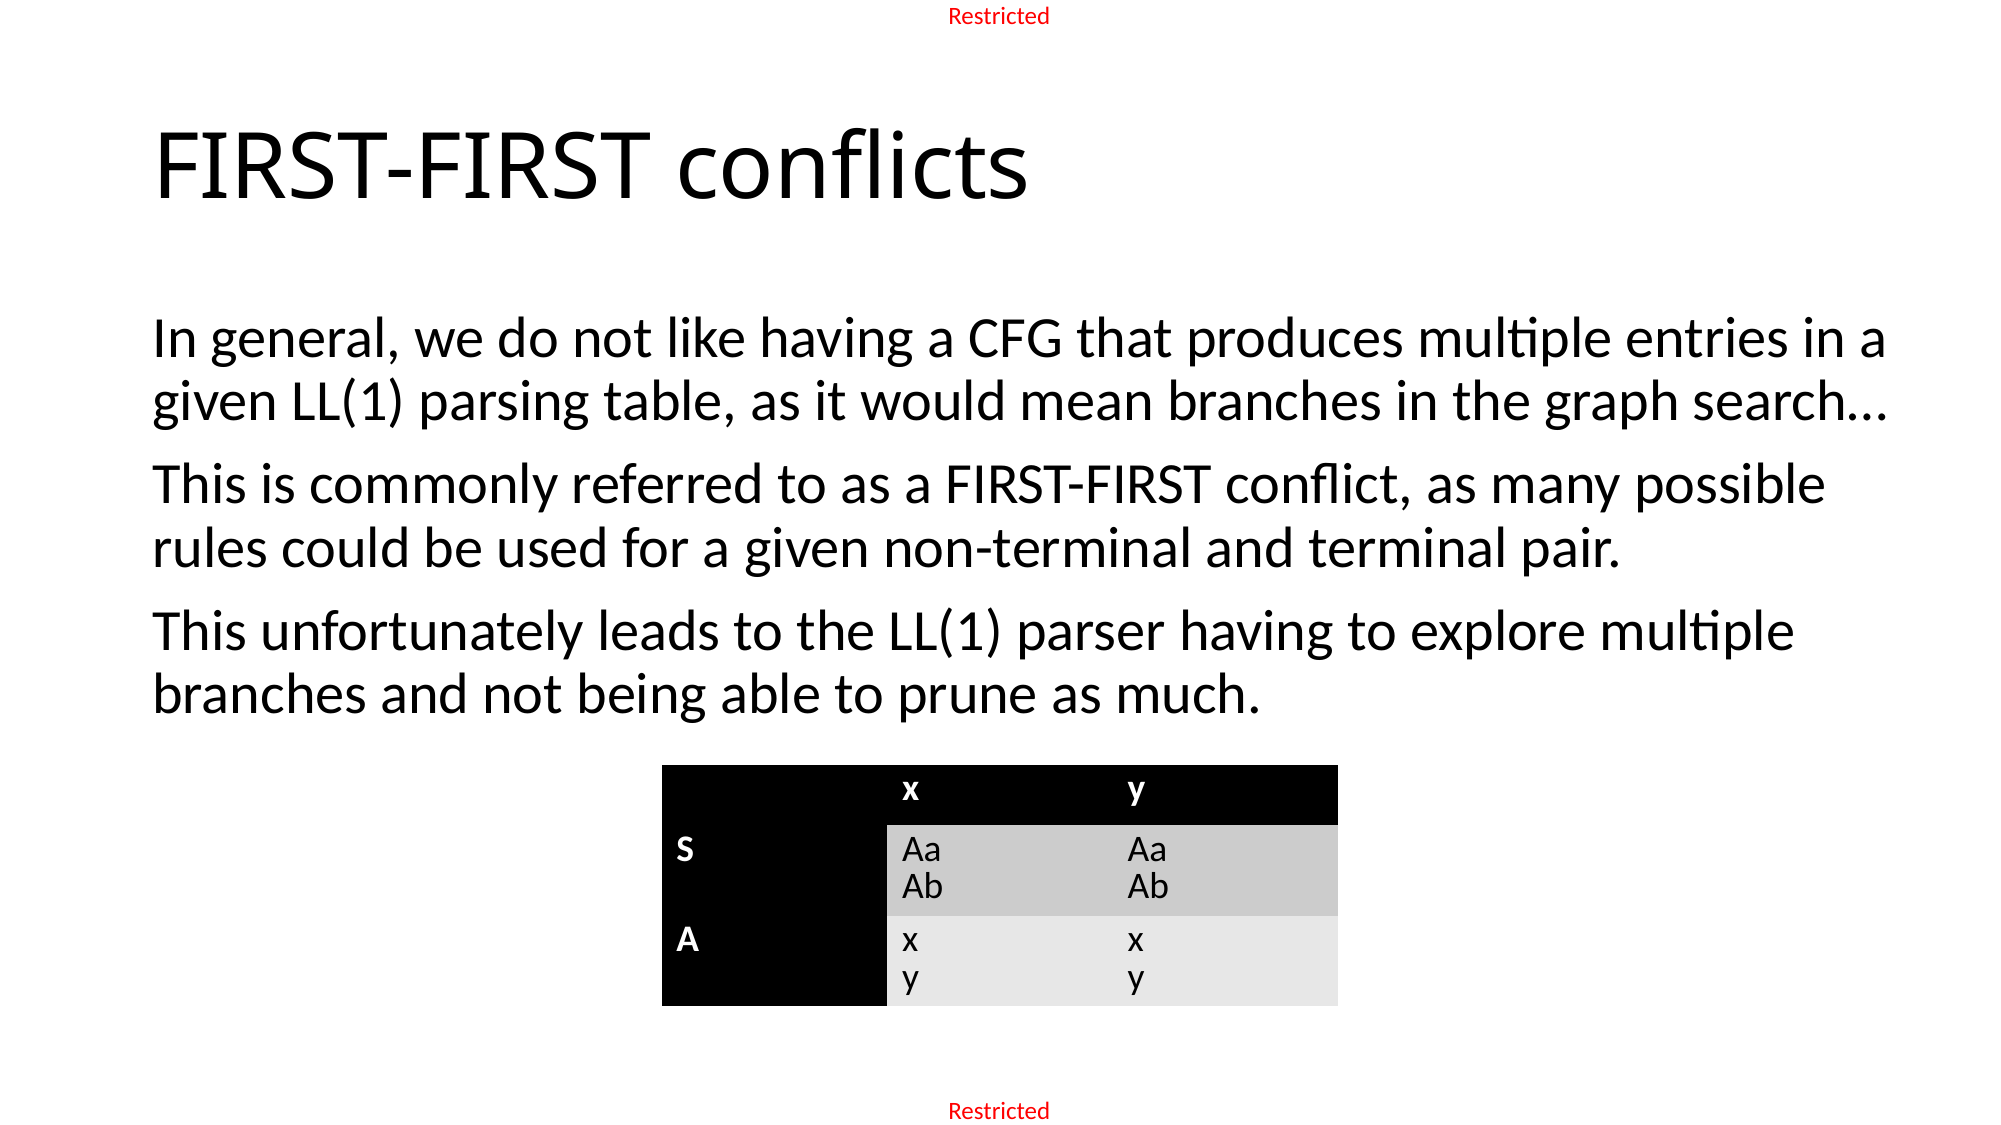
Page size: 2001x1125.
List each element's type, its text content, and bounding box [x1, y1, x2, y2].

table_cell A [662, 916, 887, 1006]
title FIRST-FIRST conflicts [137, 59, 1863, 278]
table_cell Aa Ab [887, 825, 1113, 916]
table_cell S [662, 825, 887, 916]
table_cell x y [887, 916, 1113, 1006]
table_header [662, 765, 887, 825]
table_header x [887, 765, 1113, 825]
table_cell x y [1113, 916, 1338, 1006]
table_cell Aa Ab [1113, 825, 1338, 916]
table_header y [1113, 765, 1338, 825]
list In general, we do not like having a CFG that produces multiple entries in a given LL(1) parsing table, as it would mean branches in the graph search… This is commonly referred to as a FIRST-FIRST conflict, as many possible rules could be used for a given non-terminal and terminal pair. This unfortunately leads to the LL(1) parser having to explore multiple branches and not being able to prune as much. [137, 299, 1953, 1014]
